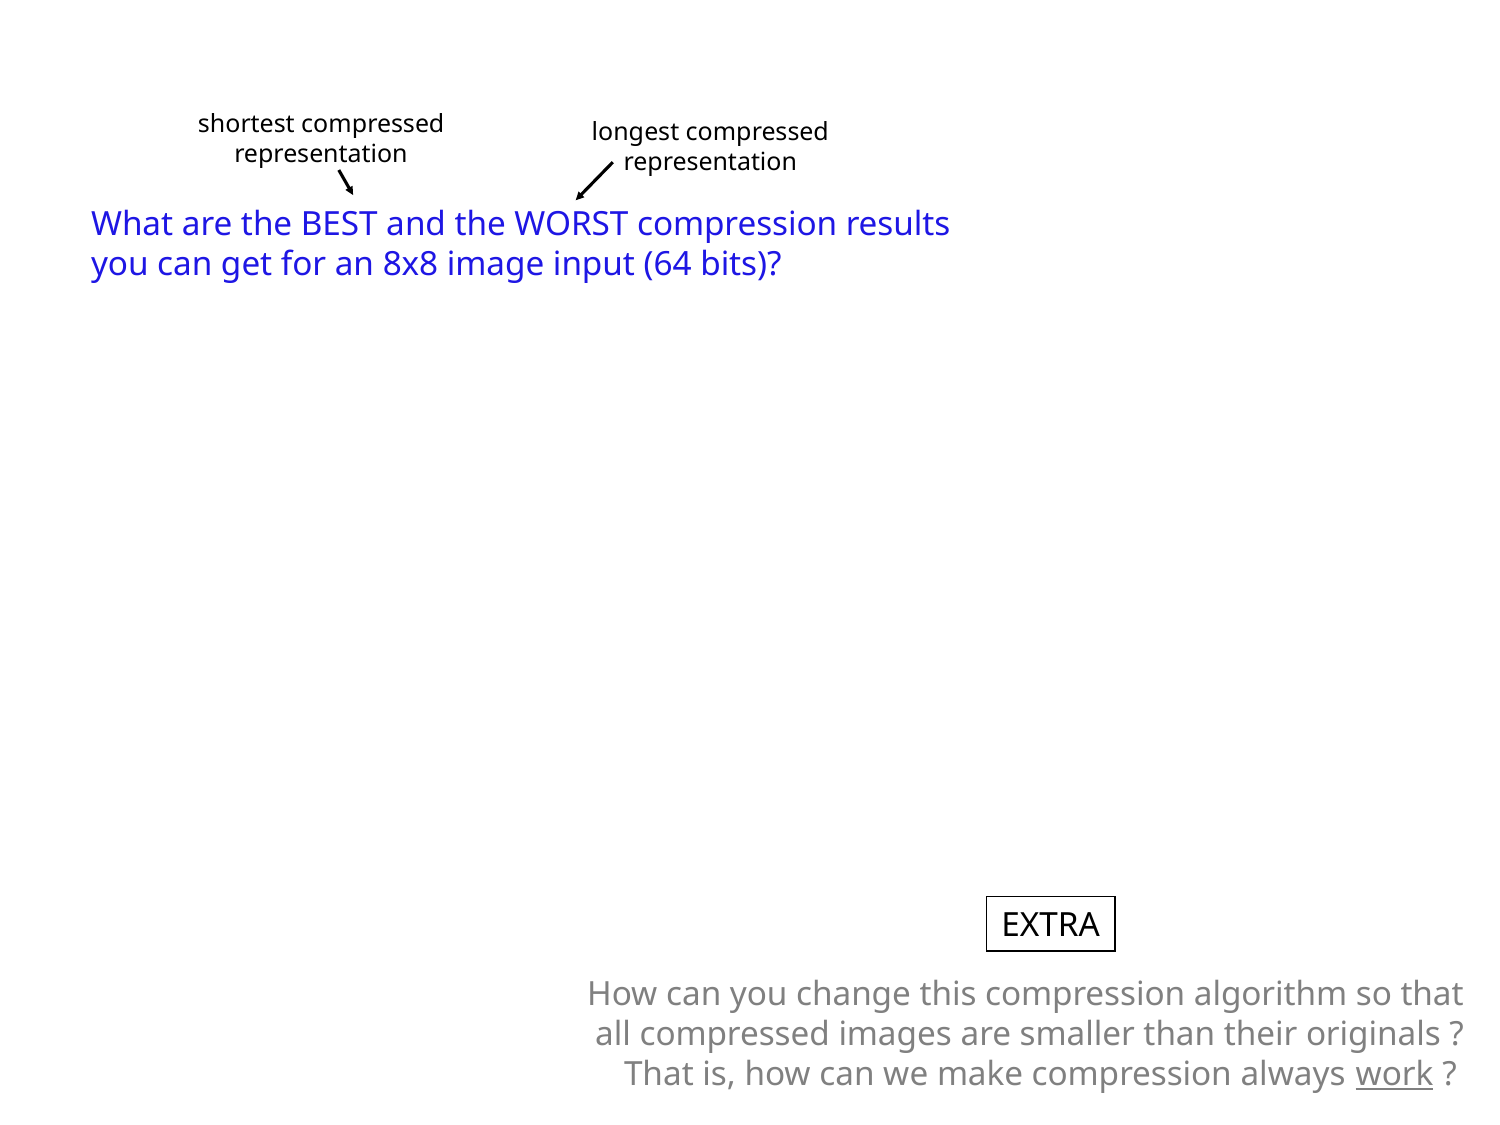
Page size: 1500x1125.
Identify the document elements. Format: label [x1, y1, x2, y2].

text_box [76, 99, 1000, 290]
text_box [986, 896, 1115, 951]
text_box [549, 964, 1481, 1100]
